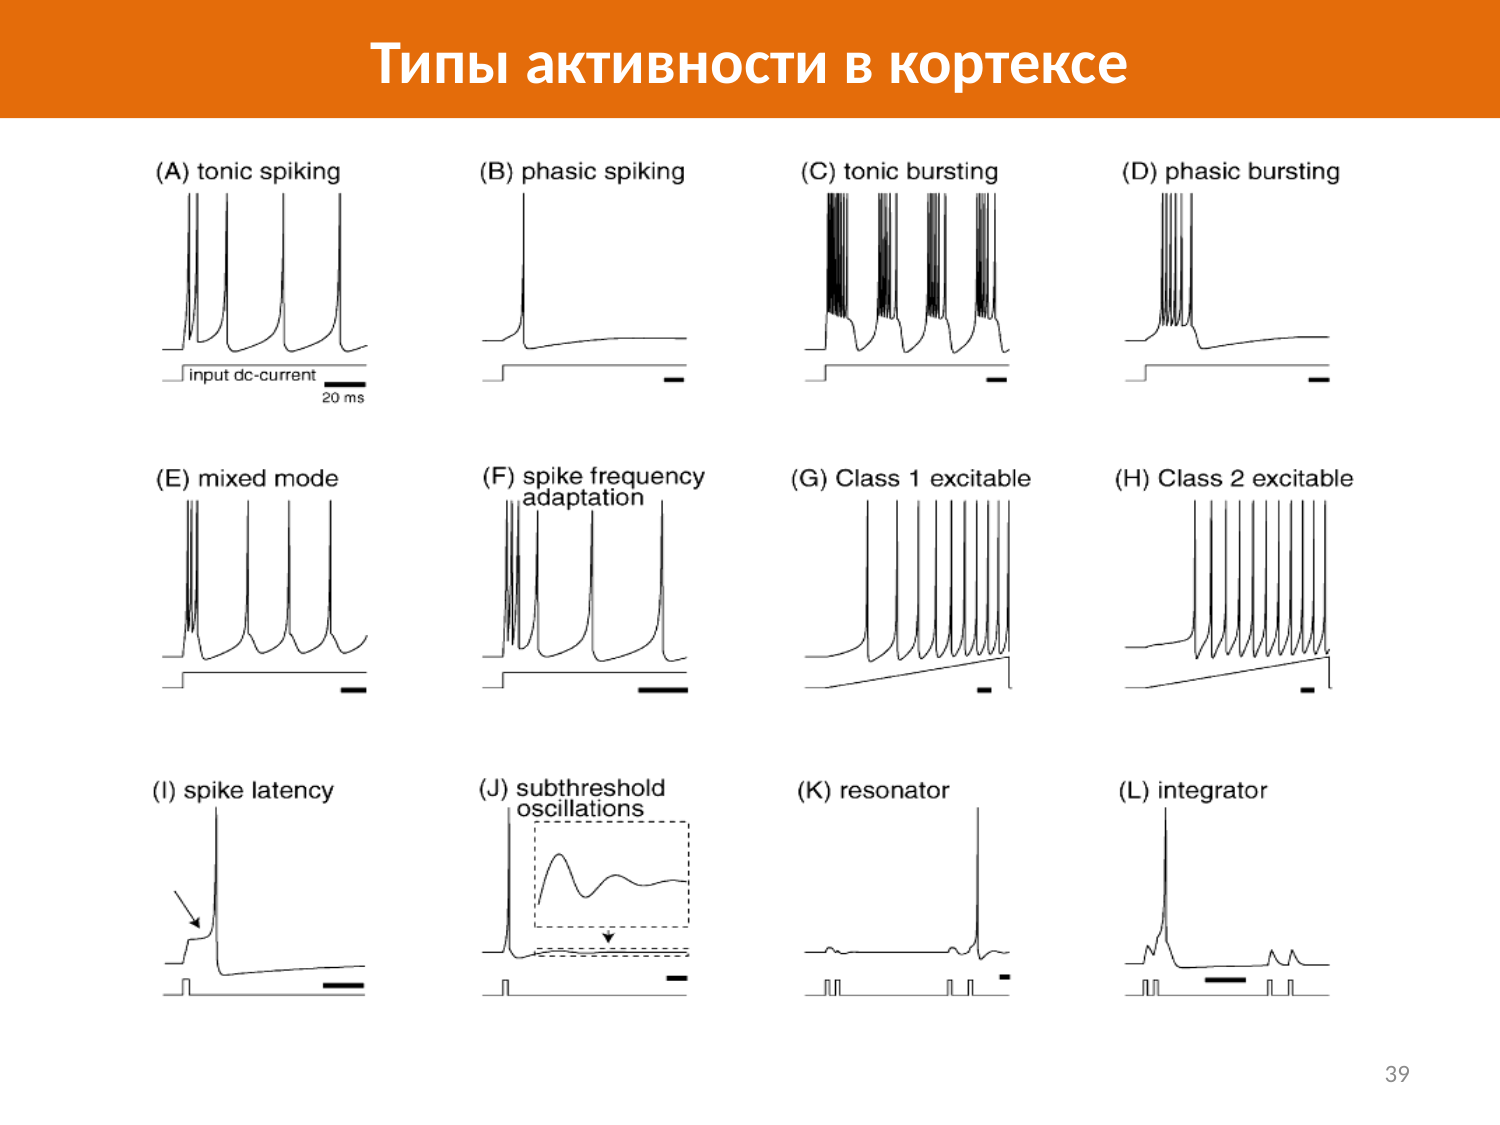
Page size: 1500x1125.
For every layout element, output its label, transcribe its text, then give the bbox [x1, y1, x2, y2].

slide_number 39 [1074, 1042, 1425, 1103]
picture [147, 148, 1371, 1023]
title Типы активности в кортексе [0, 0, 1500, 119]
